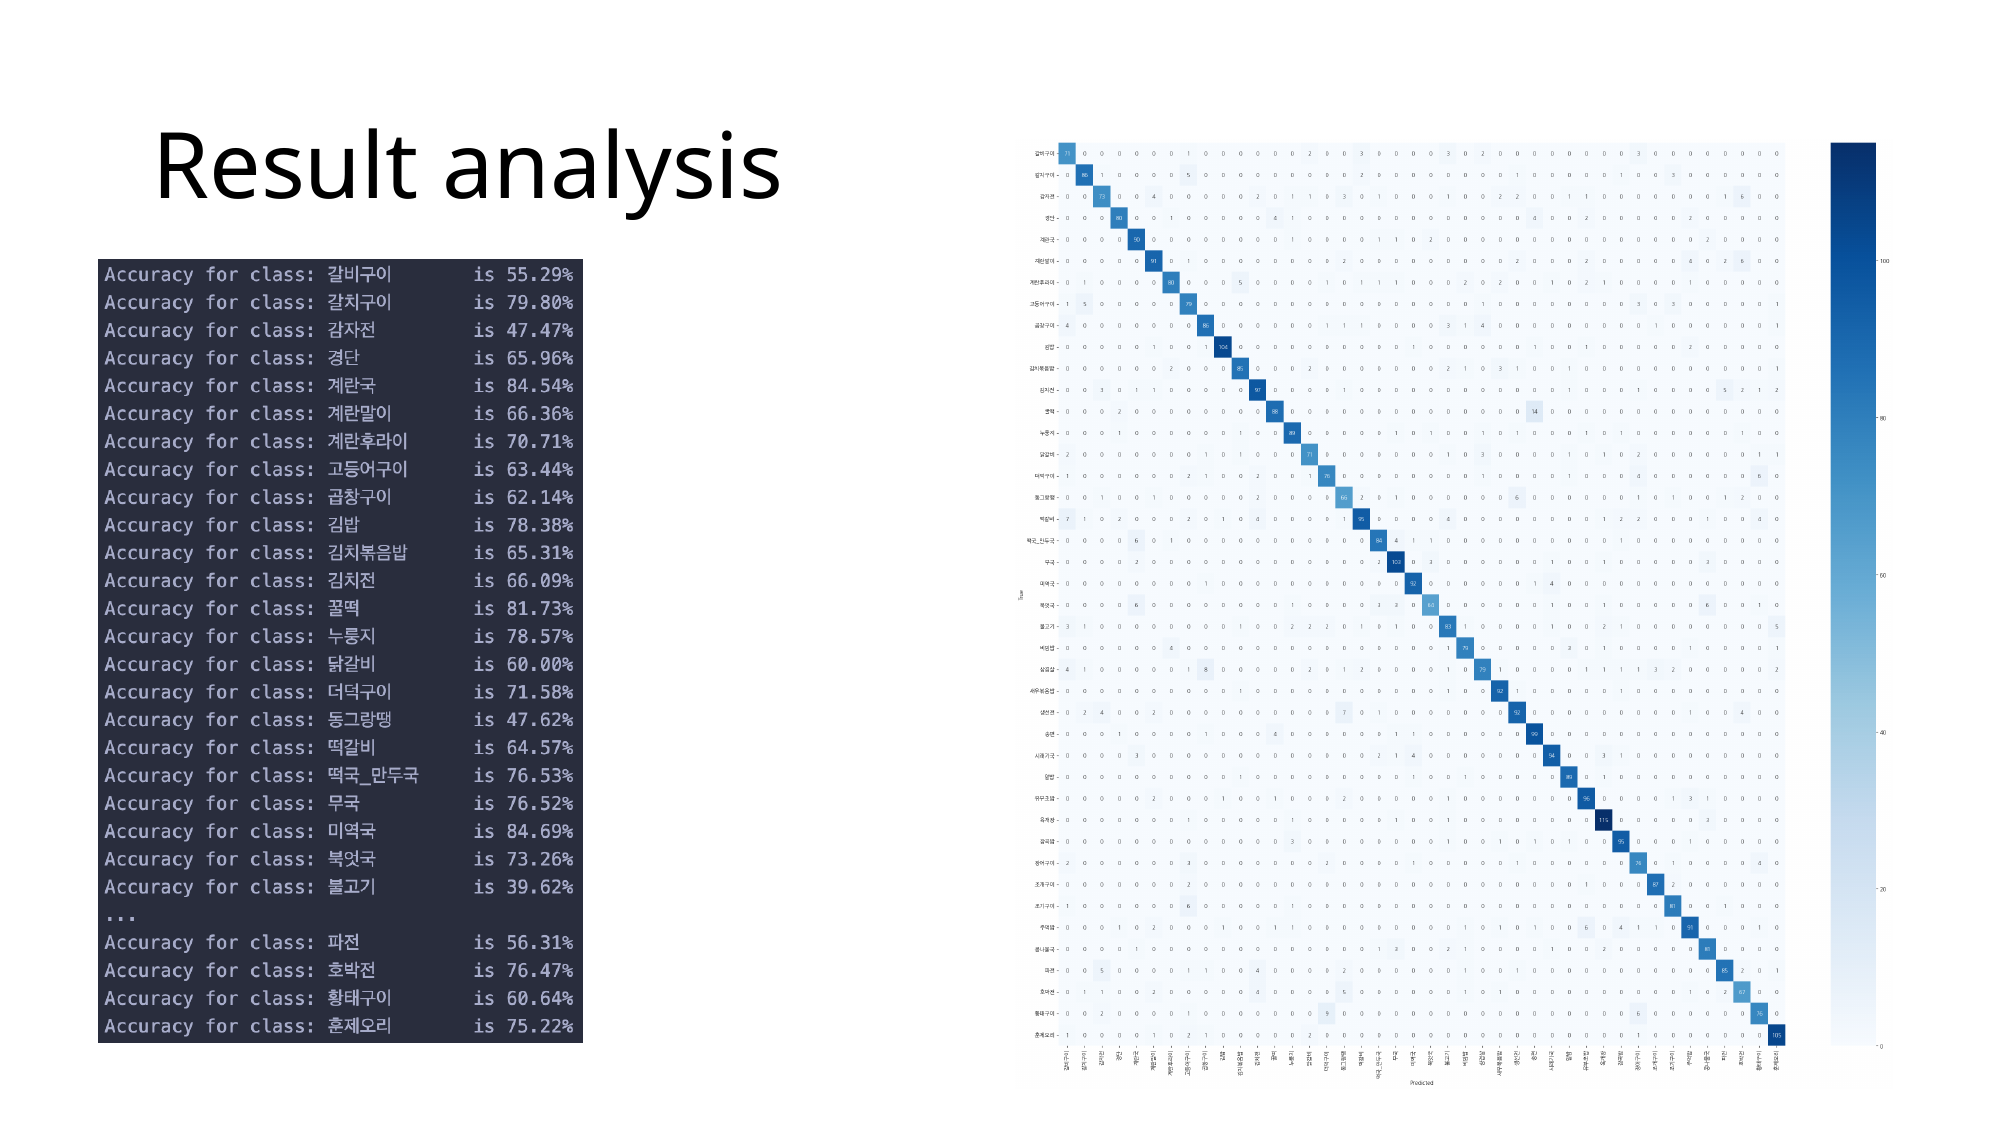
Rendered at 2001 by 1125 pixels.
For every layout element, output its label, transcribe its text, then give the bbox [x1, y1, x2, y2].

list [97, 259, 583, 1043]
picture [1015, 139, 1893, 1089]
title Result analysis [137, 59, 1863, 278]
